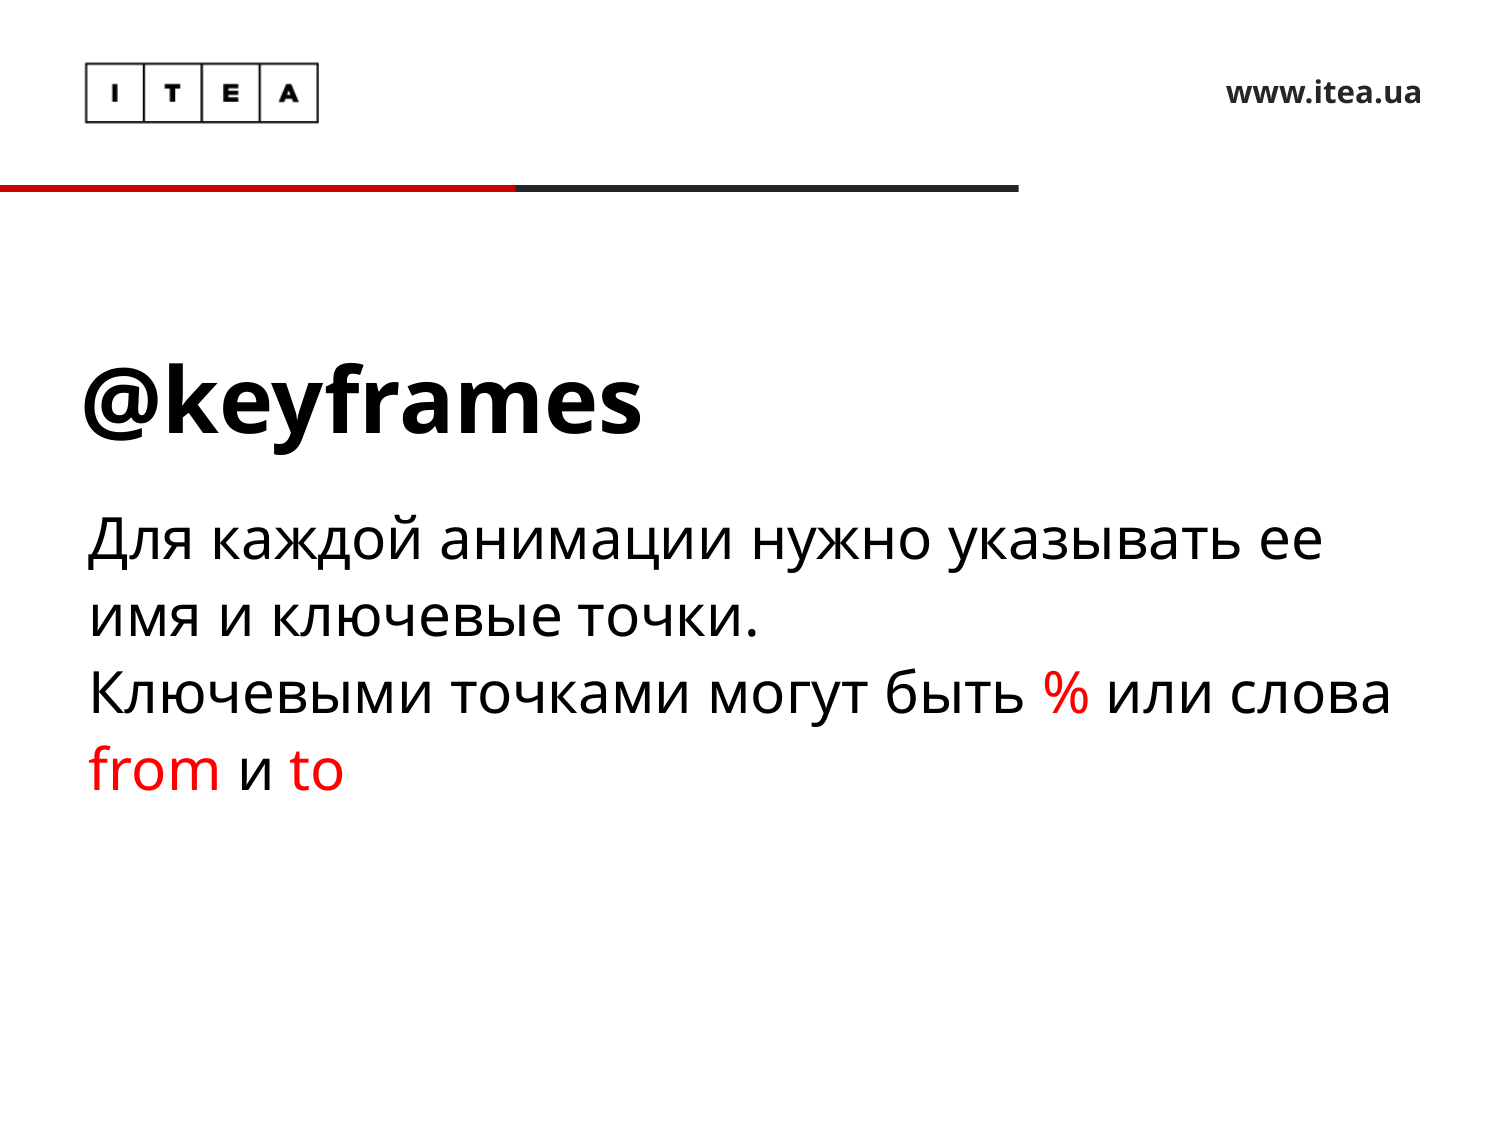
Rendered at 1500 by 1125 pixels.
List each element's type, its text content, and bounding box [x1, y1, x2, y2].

picture [57, 49, 344, 133]
title @keyframes [65, 323, 1425, 441]
text_box [0, 185, 516, 192]
text_box [516, 185, 1019, 192]
text_box www.itea.ua [1172, 66, 1477, 115]
list Для каждой анимации нужно указывать ее имя и ключевые точки. Ключевыми точками могут быть % или слова from и to [74, 486, 1414, 1028]
